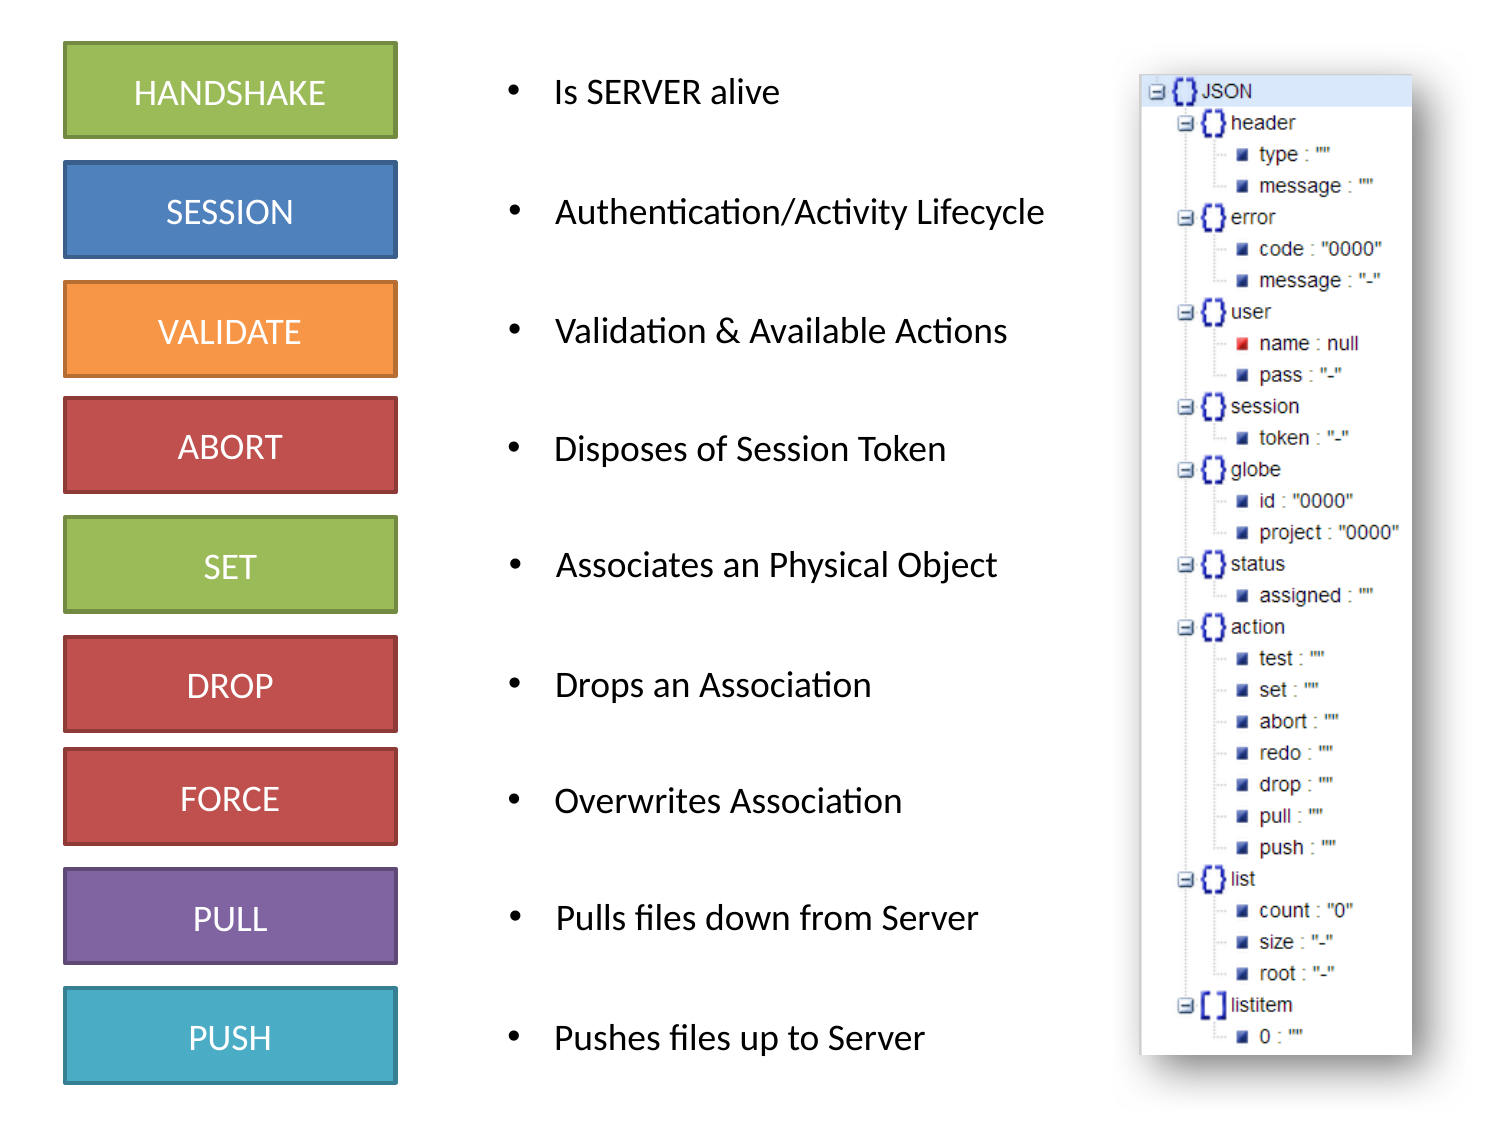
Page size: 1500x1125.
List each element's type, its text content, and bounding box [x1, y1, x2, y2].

text_box Associates an Physical Object [494, 533, 1014, 593]
text_box Authentication/Activity Lifecycle [493, 179, 1061, 240]
text_box Is SERVER alive [492, 59, 796, 120]
text_box Pulls files down from Server [494, 885, 995, 946]
text_box Disposes of Session Token [492, 416, 963, 477]
text_box Validation & Available Actions [493, 298, 1024, 359]
text_box VALIDATE [63, 280, 398, 378]
text_box Overwrites Association [492, 769, 919, 829]
text_box HANDSHAKE [63, 41, 398, 139]
text_box PUSH [63, 986, 398, 1085]
text_box SESSION [63, 160, 398, 259]
text_box Pushes files up to Server [492, 1005, 942, 1065]
text_box SET [63, 515, 398, 614]
text_box Drops an Association [493, 652, 888, 713]
picture [1139, 74, 1412, 1055]
text_box FORCE [63, 747, 398, 846]
text_box PULL [63, 867, 398, 965]
text_box ABORT [63, 396, 398, 494]
text_box DROP [63, 635, 398, 733]
